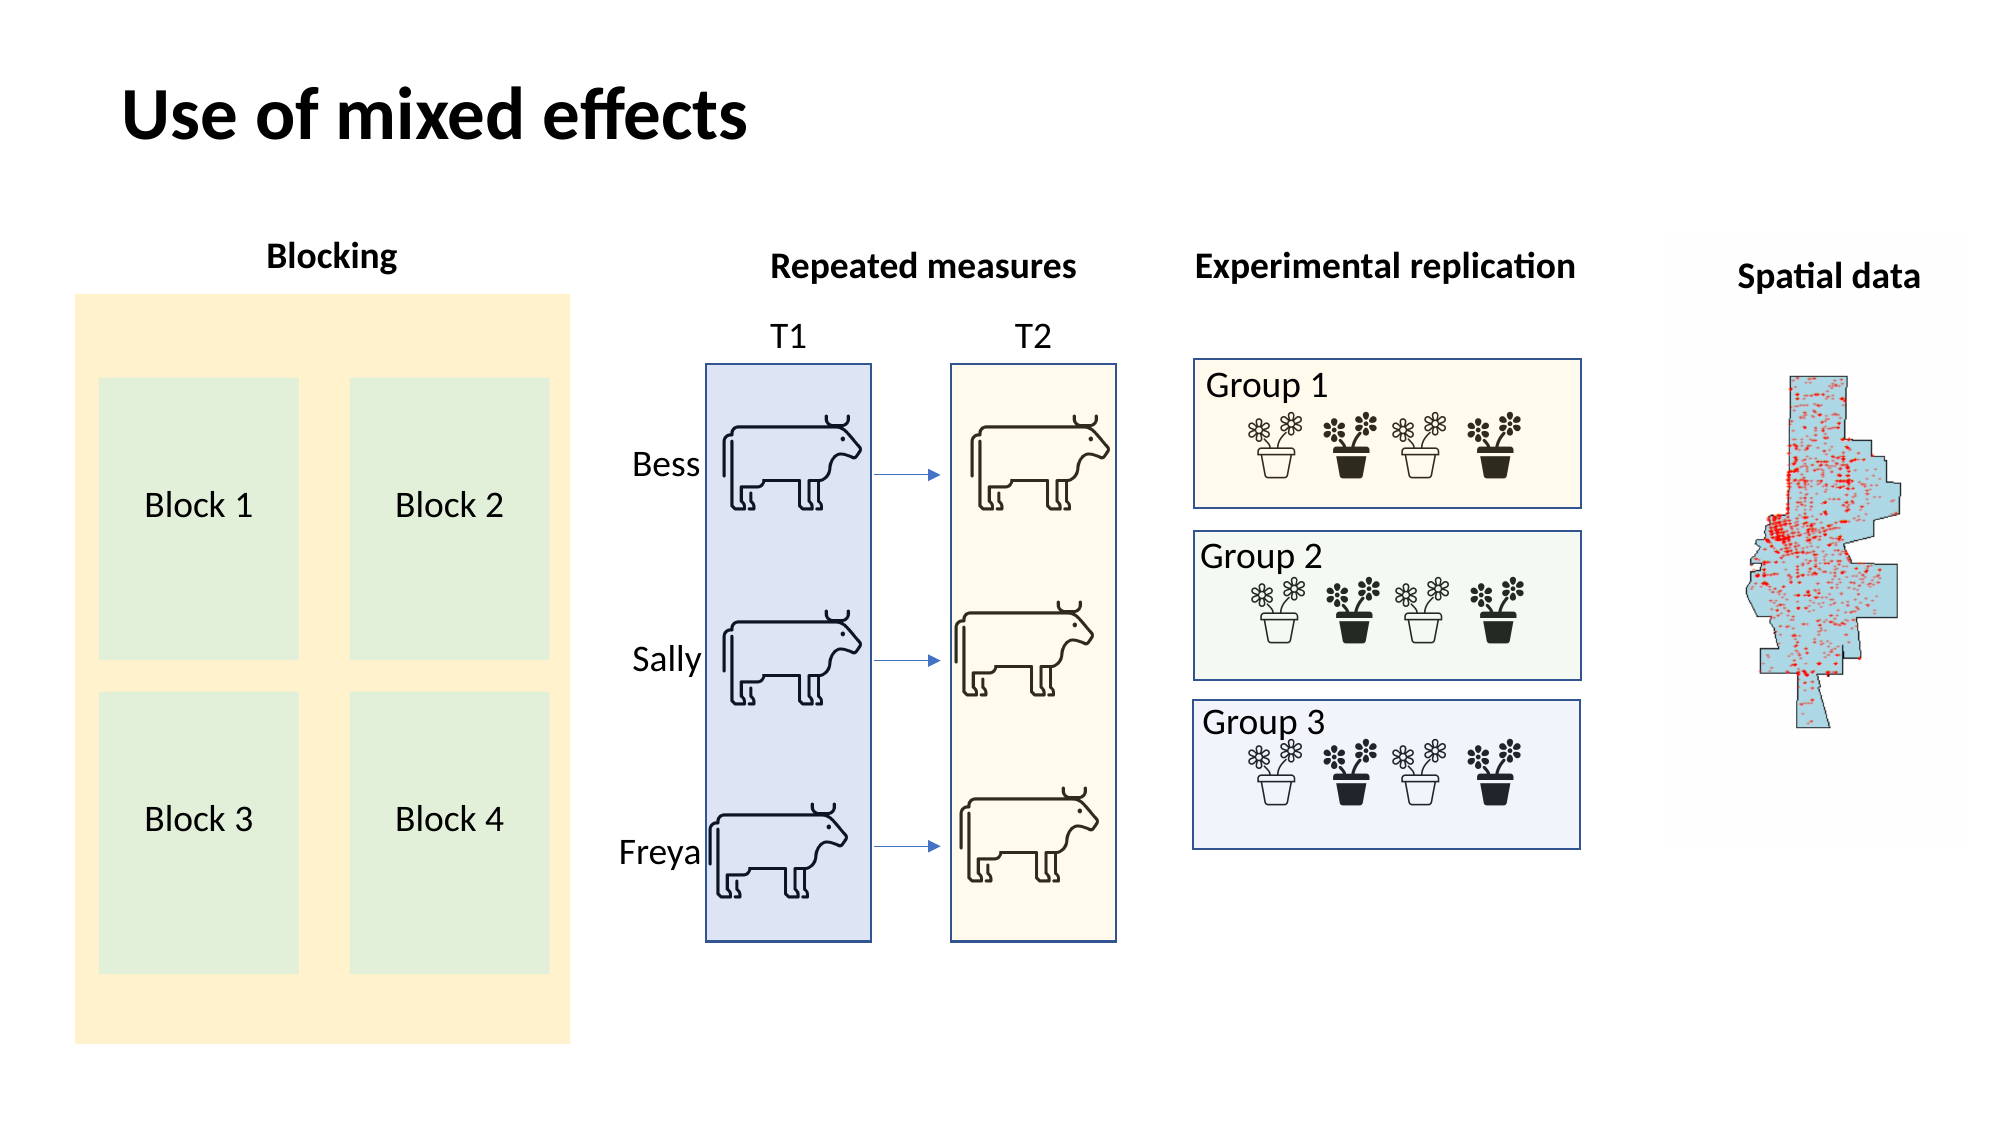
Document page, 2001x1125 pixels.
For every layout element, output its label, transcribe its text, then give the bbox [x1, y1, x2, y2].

picture [716, 581, 867, 732]
text_box T2 [1000, 303, 1068, 364]
text_box Block 4 [334, 786, 566, 847]
text_box [98, 691, 299, 786]
picture [716, 386, 867, 537]
text_box Sally [617, 626, 705, 686]
text_box [349, 377, 550, 472]
picture [953, 758, 1104, 909]
text_box Use of mixed effects [106, 57, 765, 163]
text_box Blocking [251, 223, 413, 284]
text_box [950, 363, 1117, 943]
text_box Spatial data [1722, 243, 1937, 304]
picture [1237, 734, 1532, 810]
text_box [98, 533, 299, 661]
picture [1237, 230, 2000, 844]
text_box [1192, 699, 1581, 850]
text_box Group 1 [1191, 353, 1344, 413]
text_box Bess [617, 431, 705, 492]
text_box [75, 293, 571, 1044]
picture [964, 386, 1115, 537]
text_box [1193, 413, 1508, 509]
picture [702, 774, 853, 925]
text_box T1 [755, 303, 823, 364]
text_box [98, 377, 299, 472]
text_box Block 1 [83, 472, 315, 533]
picture [948, 572, 1099, 723]
text_box [98, 847, 299, 975]
text_box Freya [603, 819, 702, 879]
text_box Block 3 [83, 786, 315, 847]
text_box [349, 533, 550, 661]
text_box Group 2 [1185, 523, 1338, 584]
text_box [349, 847, 550, 975]
text_box [1193, 584, 1508, 681]
text_box [1344, 358, 1582, 407]
text_box [349, 691, 550, 786]
text_box Block 2 [334, 472, 566, 533]
text_box Group 3 [1187, 689, 1341, 749]
text_box Experimental replication [1179, 233, 1592, 294]
text_box Repeated measures [755, 233, 1093, 294]
text_box [705, 363, 872, 943]
text_box [1338, 530, 1508, 572]
